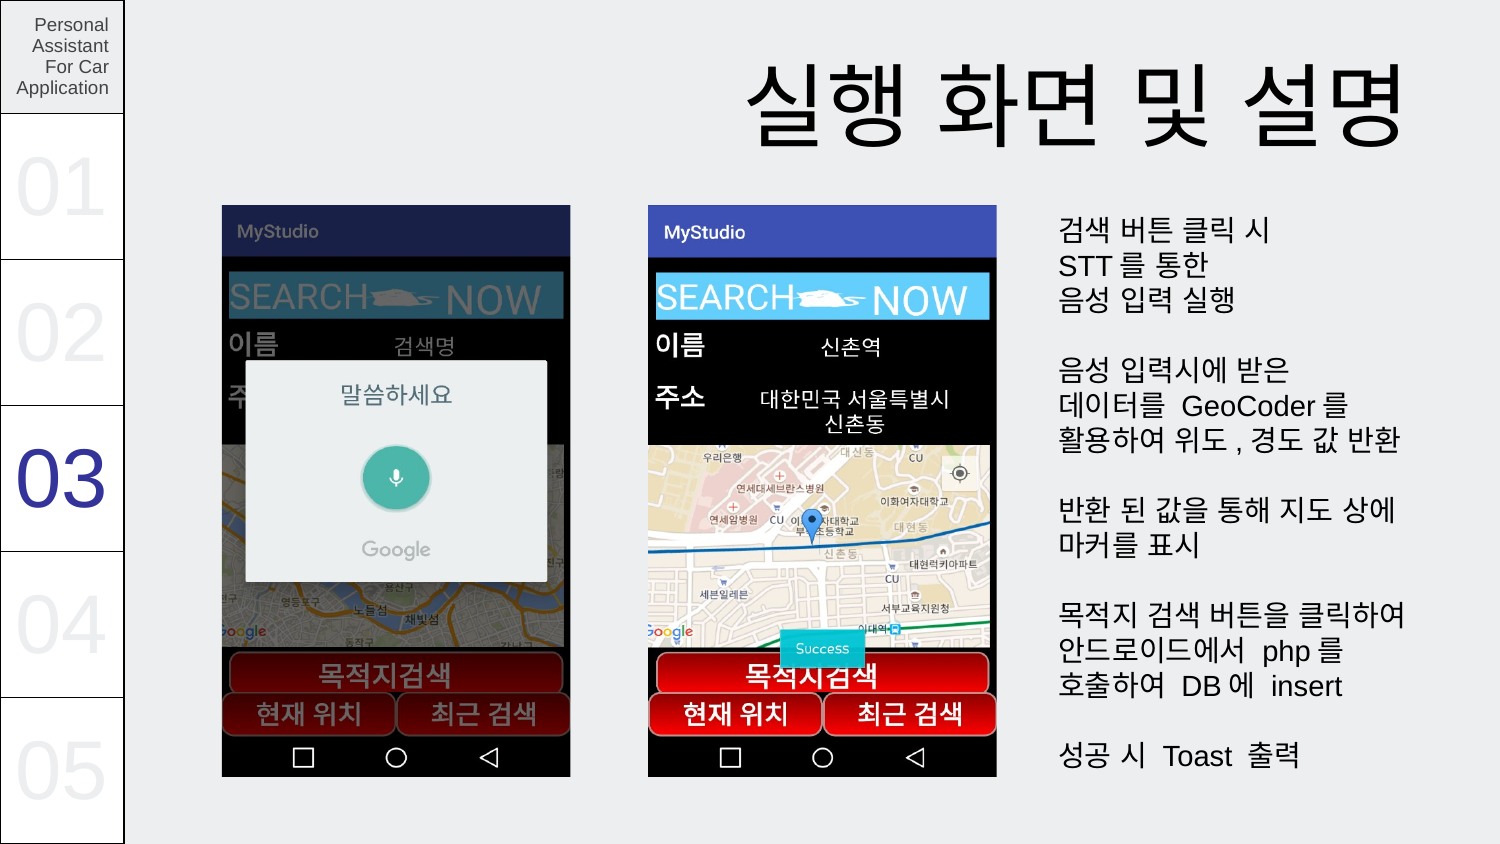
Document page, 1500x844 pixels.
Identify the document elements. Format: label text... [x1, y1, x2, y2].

table_cell 02 [1, 260, 123, 405]
table_cell 05 [1, 698, 123, 843]
text_box 검색 버튼 클릭 시 STT를 통한 음성 입력 실행 음성 입력시에 받은 데이터를 GeoCoder를 활용하여 위도,경도 값 반환 반환 된 값을 통해 지도 상에 마커를 표시 목적지 검색 버튼을 클릭하여 안드로이드에서 php를 호출하여 DB에 insert 성공 시 Toast 출력 [1043, 204, 1475, 821]
picture [221, 204, 571, 777]
picture [647, 205, 997, 778]
title 실행 화면 및 설명 [183, 33, 1425, 175]
table_cell 04 [1, 552, 123, 697]
table_header Personal Assistant For Car Application [1, 1, 123, 113]
table_cell 03 [1, 406, 123, 551]
table_cell 01 [1, 114, 123, 259]
